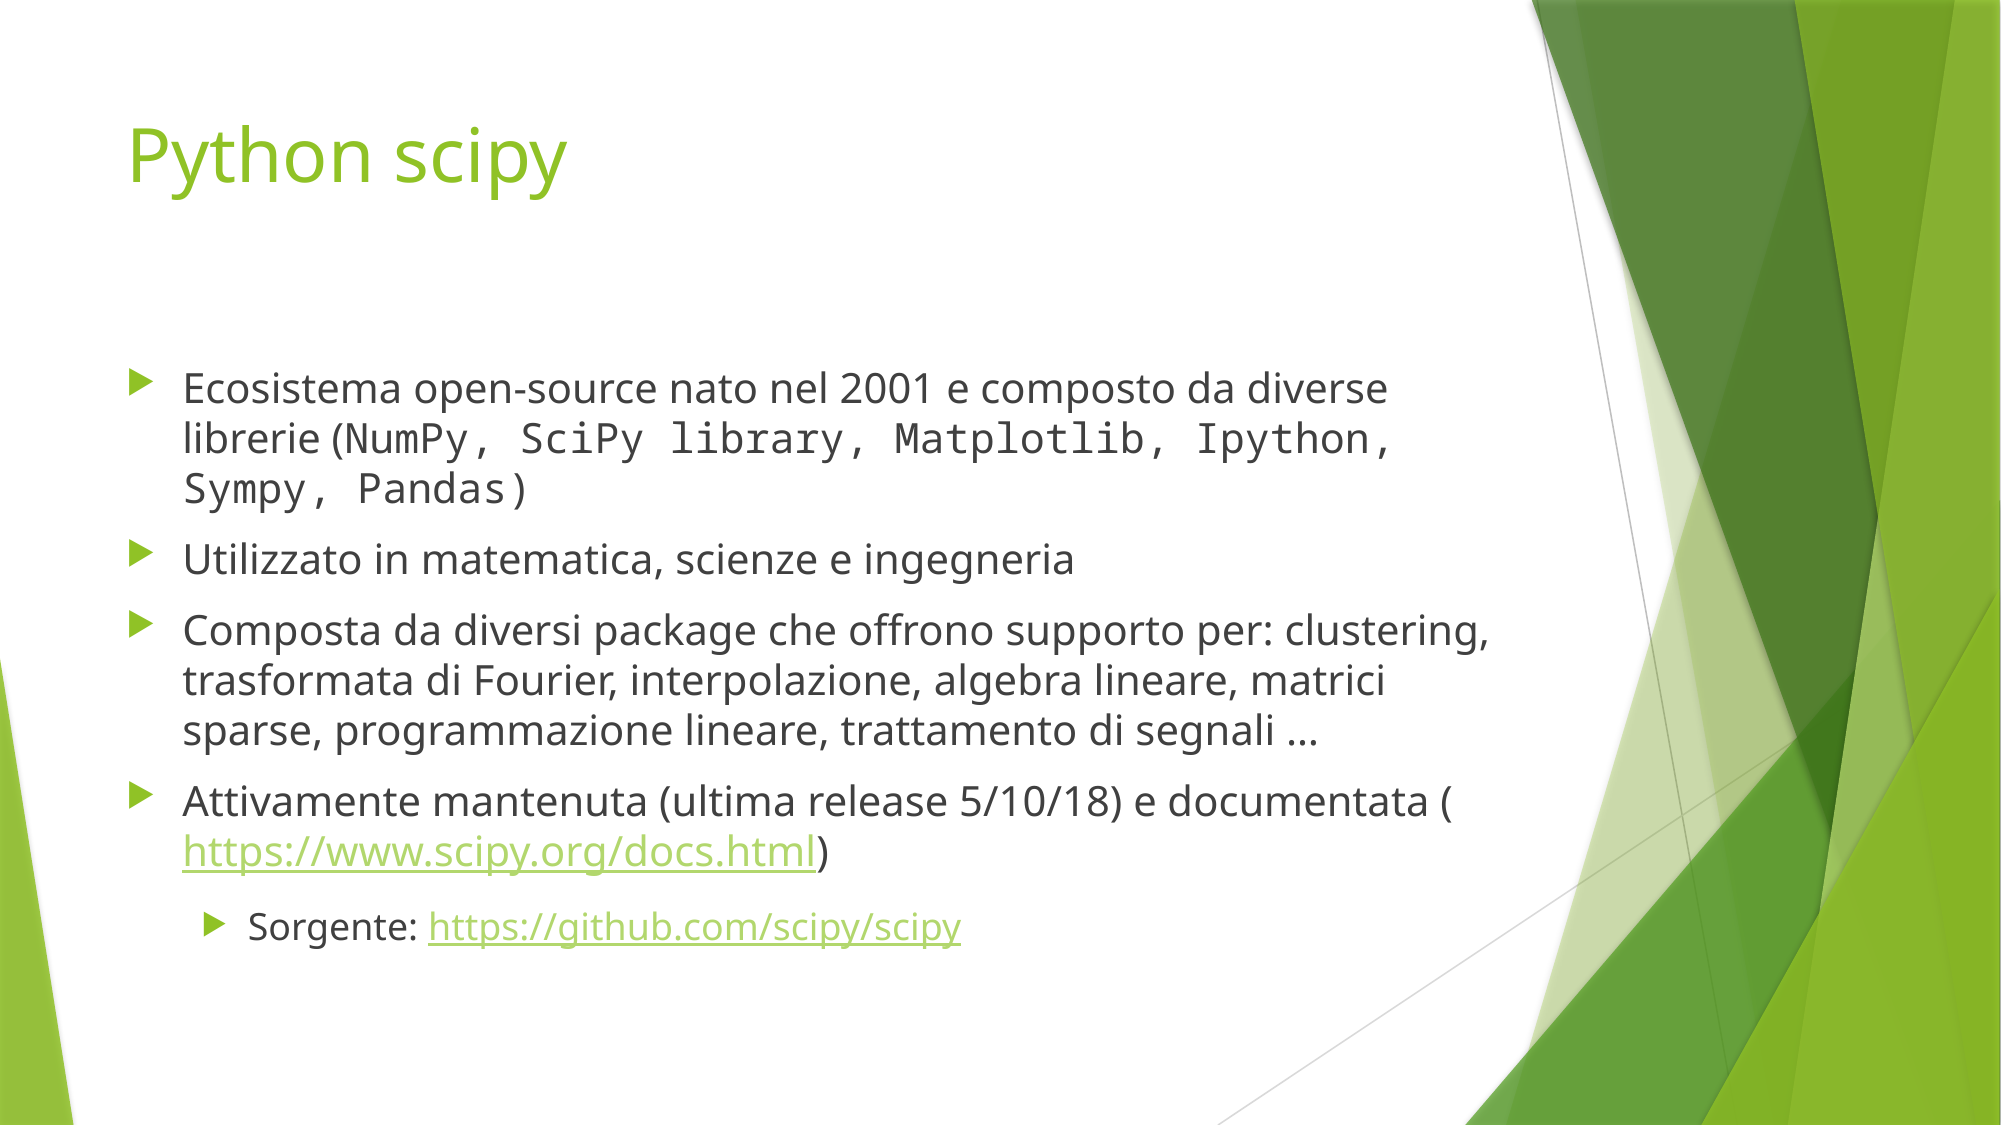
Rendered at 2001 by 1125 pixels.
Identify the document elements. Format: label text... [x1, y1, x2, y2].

title Python scipy [111, 99, 1522, 317]
list Ecosistema open-source nato nel 2001 e composto da diverse librerie (NumPy, SciPy library, Matplotlib, Ipython, Sympy, Pandas) Utilizzato in matematica, scienze e ingegneria Composta da diversi package che offrono supporto per: clustering, trasformata di Fourier, interpolazione, algebra lineare, matrici sparse, programmazione lineare, trattamento di segnali … Attivamente mantenuta (ultima release 5/10/18) e documentata (https://www.scipy.org/docs.html) Sorgente: https://github.com/scipy/scipy [111, 354, 1522, 992]
